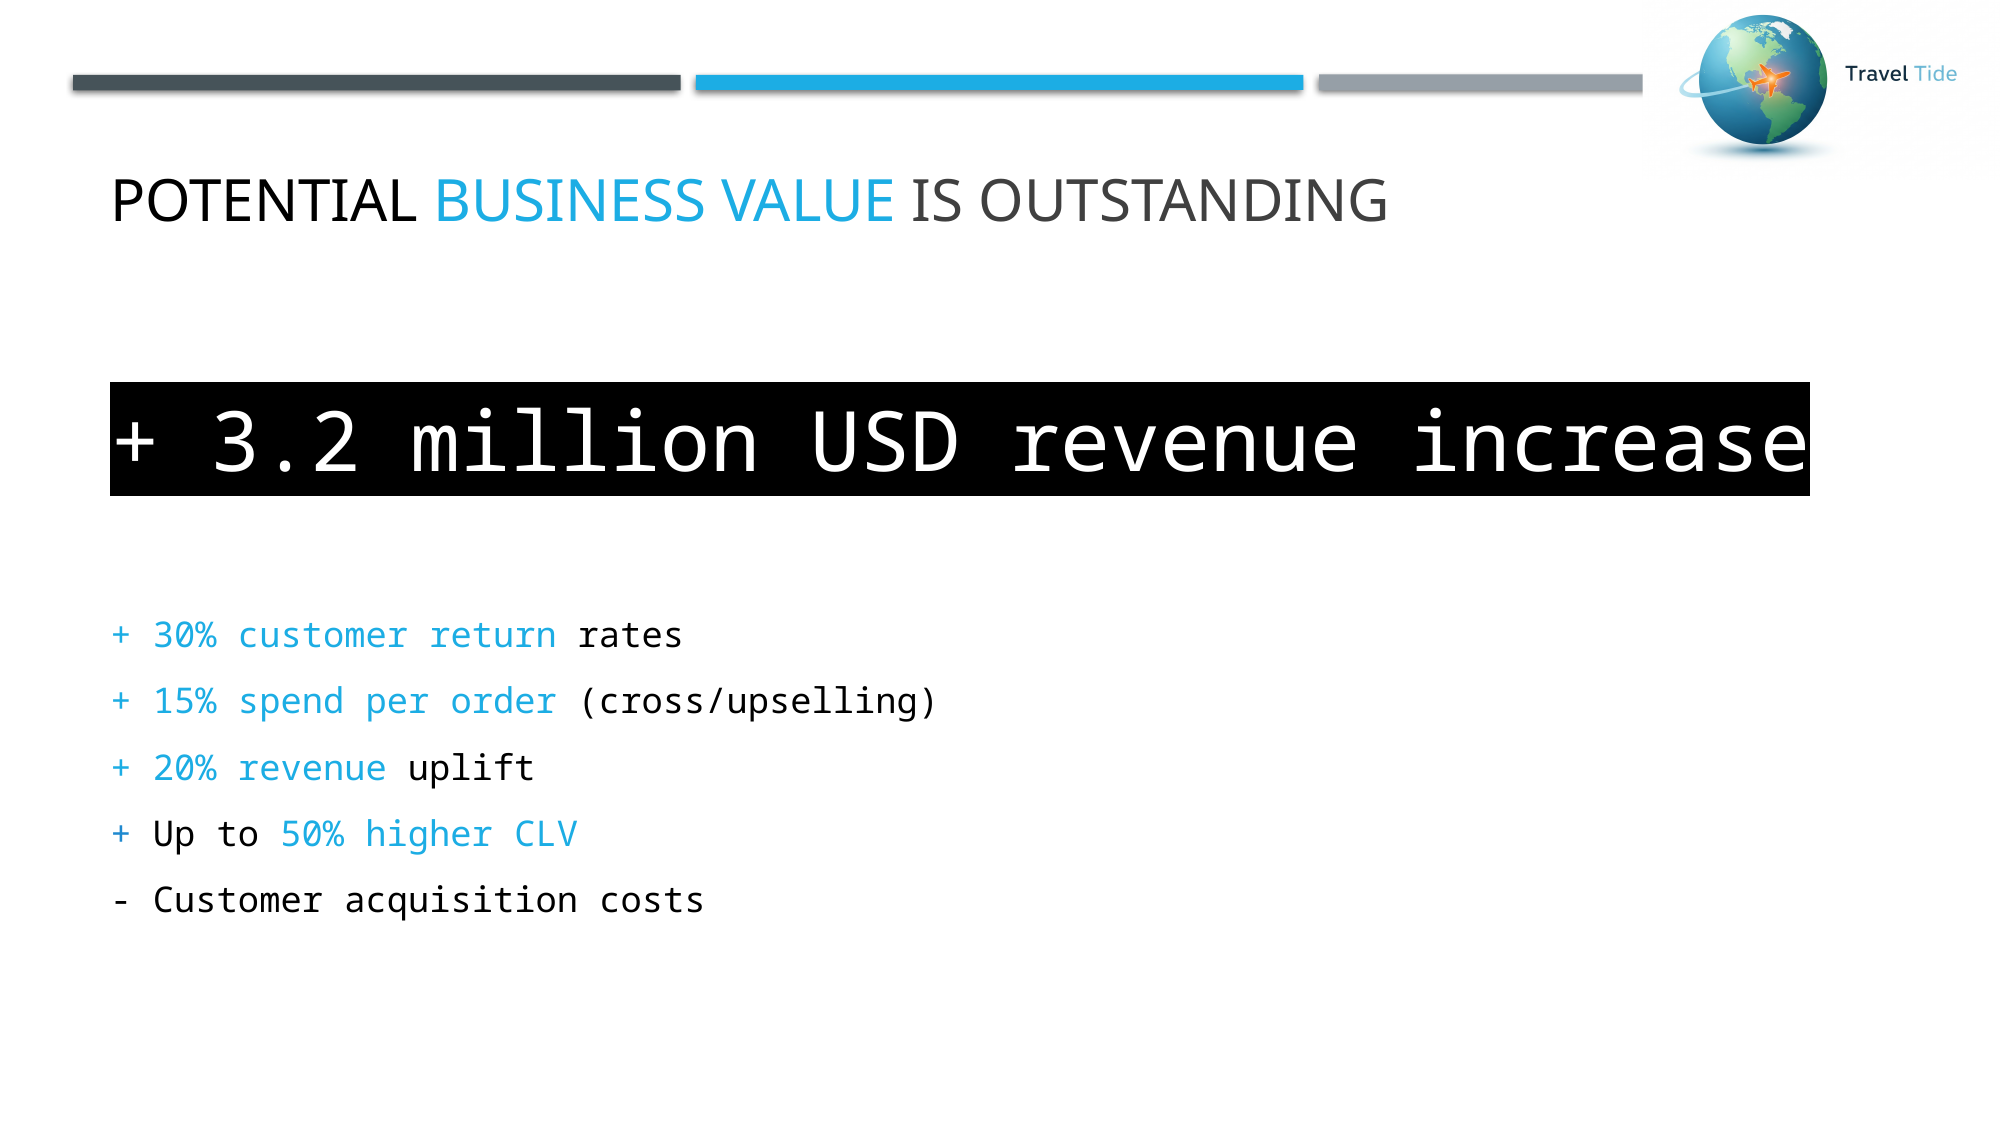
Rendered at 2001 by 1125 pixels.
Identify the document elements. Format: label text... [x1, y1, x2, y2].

title Potential Business Value is outstanding [95, 115, 1905, 311]
picture [1642, 0, 2001, 180]
list + 3.2 million USD revenue increase + 30% customer return rates + 15% spend per order (cross/upselling) + 20% revenue uplift + Up to 50% higher CLV - Customer acquisition costs [95, 383, 1905, 981]
